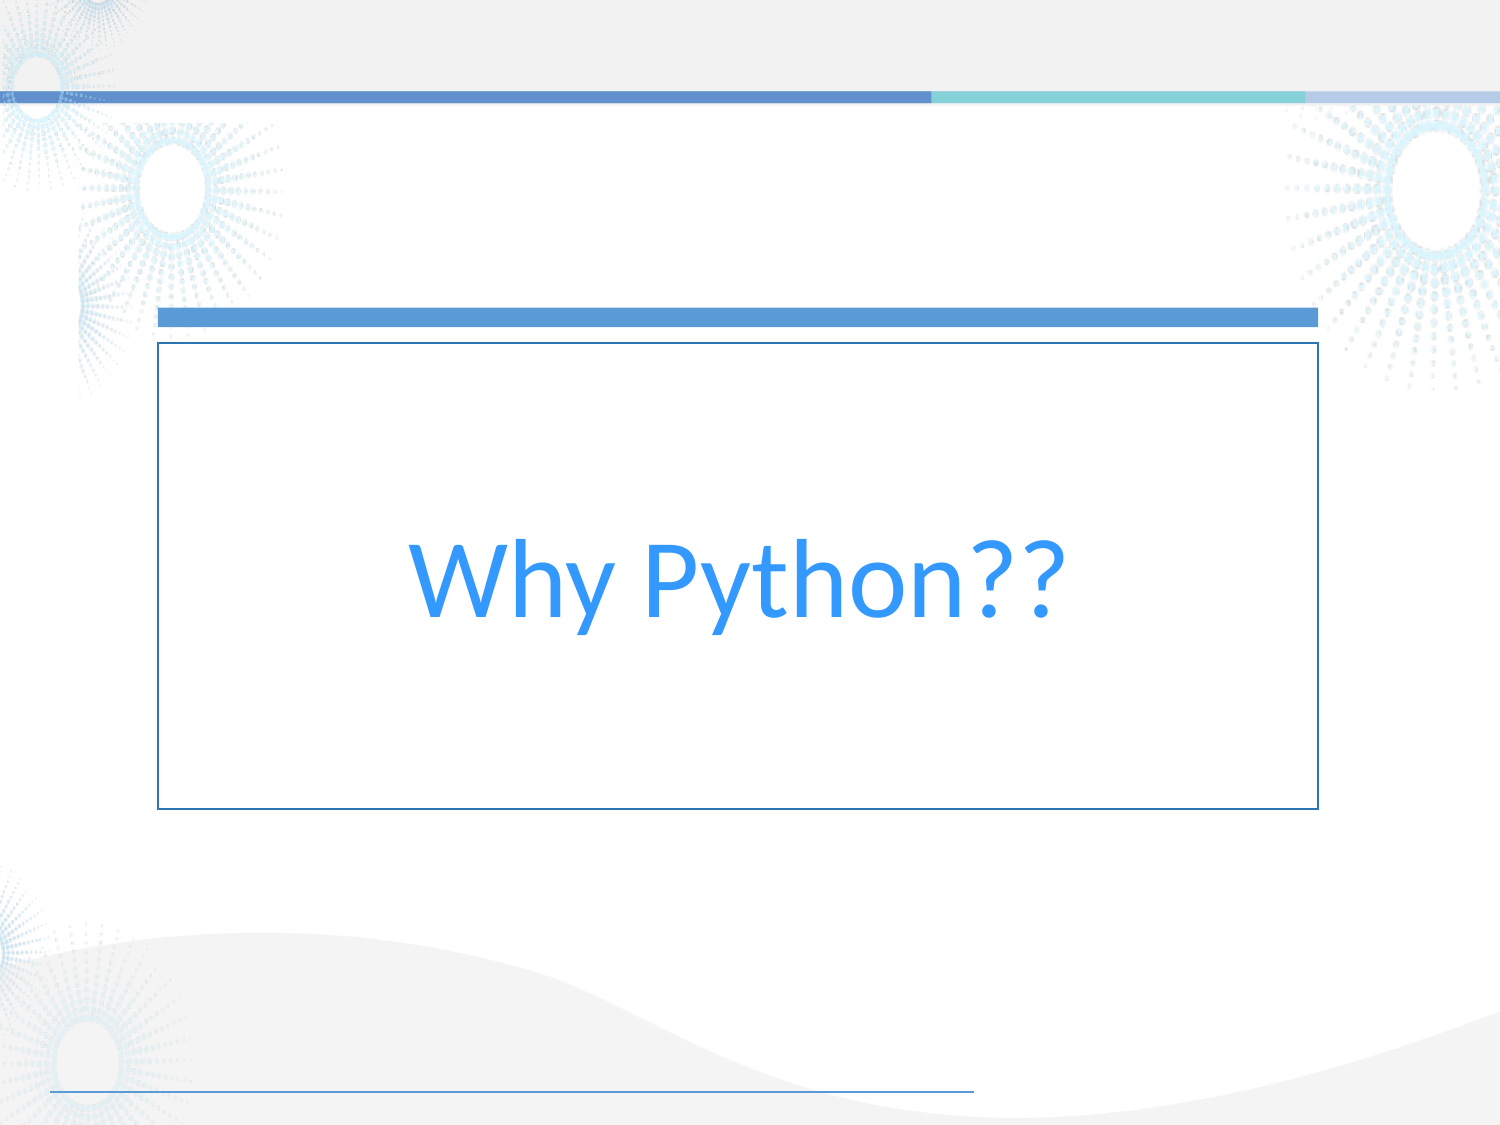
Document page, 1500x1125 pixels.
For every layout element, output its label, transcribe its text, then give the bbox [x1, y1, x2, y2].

picture [1166, 106, 1500, 500]
picture [0, 834, 1500, 1125]
text_box [157, 307, 1319, 328]
text_box [157, 342, 1319, 810]
text_box Why Python?? [1319, 497, 1323, 648]
picture [2, 0, 344, 456]
